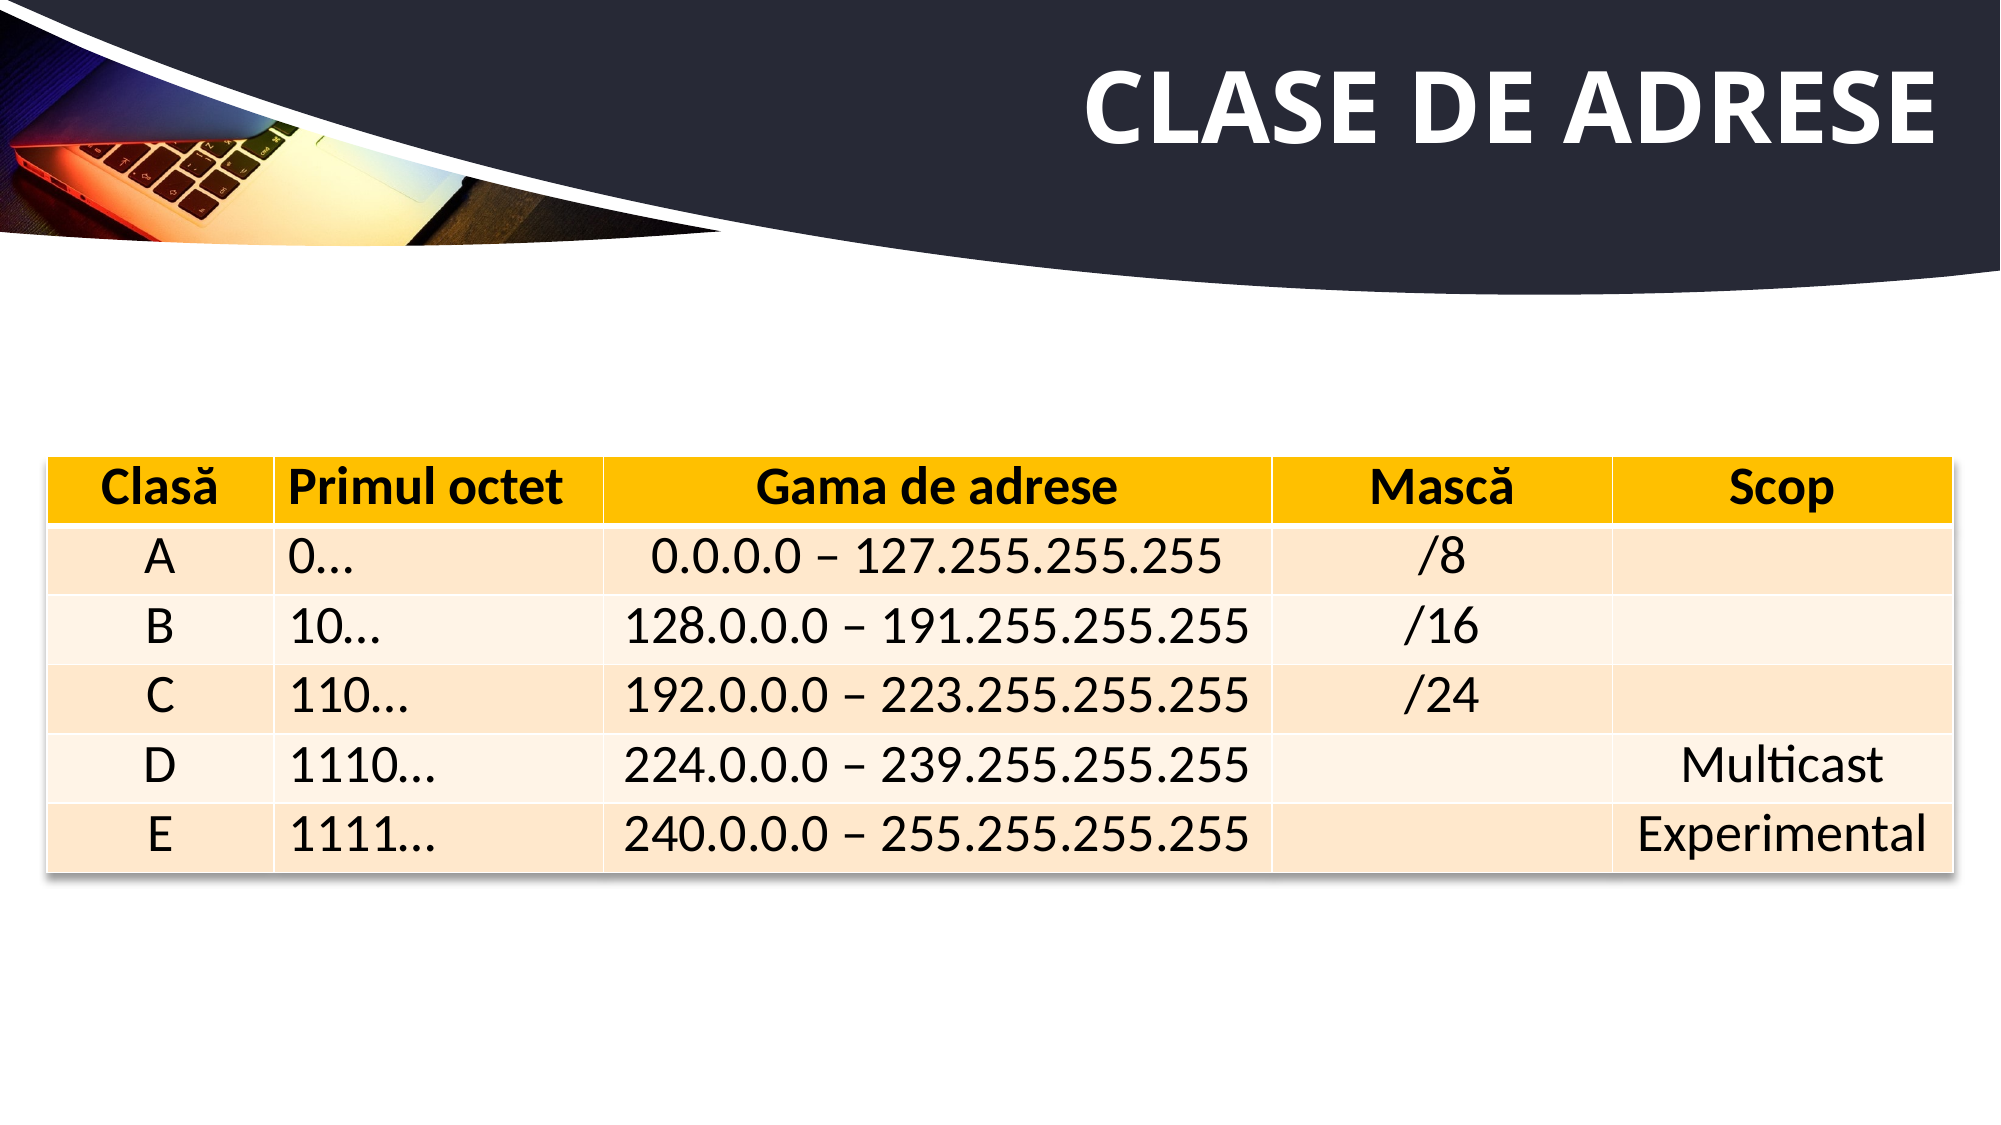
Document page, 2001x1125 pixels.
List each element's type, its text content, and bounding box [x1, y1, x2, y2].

table_cell 0… [275, 529, 603, 594]
table_cell 1110… [275, 735, 603, 802]
table_cell [1273, 735, 1612, 802]
table_cell C [48, 665, 273, 733]
table_header Scop [1613, 457, 1952, 523]
table_cell E [48, 804, 273, 872]
table_cell 192.0.0.0 – 223.255.255.255 [604, 665, 1271, 733]
table_header Primul octet [275, 457, 603, 523]
table_cell Multicast [1613, 735, 1952, 802]
table_cell [1613, 665, 1952, 733]
table_cell 10… [275, 596, 603, 664]
table_cell 224.0.0.0 – 239.255.255.255 [604, 735, 1271, 802]
table_cell /8 [1273, 529, 1612, 594]
table_header Clasă [48, 457, 273, 523]
table_cell 240.0.0.0 – 255.255.255.255 [604, 804, 1271, 872]
table_cell 1111… [275, 804, 603, 872]
table_cell 110… [275, 665, 603, 733]
table_header Mască [1273, 457, 1612, 523]
table_cell A [48, 529, 273, 594]
table_header Gama de adrese [604, 457, 1271, 523]
table_cell [1273, 804, 1612, 872]
table_cell B [48, 596, 273, 664]
table_cell /16 [1273, 596, 1612, 664]
table_cell 128.0.0.0 – 191.255.255.255 [604, 596, 1271, 664]
title Clase de adrese [137, 2, 2000, 220]
table_cell 0.0.0.0 – 127.255.255.255 [604, 529, 1271, 594]
table_cell /24 [1273, 665, 1612, 733]
table_cell Experimental [1613, 804, 1952, 872]
table_cell D [48, 735, 273, 802]
table_cell [1613, 596, 1952, 664]
table_cell [1613, 529, 1952, 594]
picture [0, 9, 722, 247]
